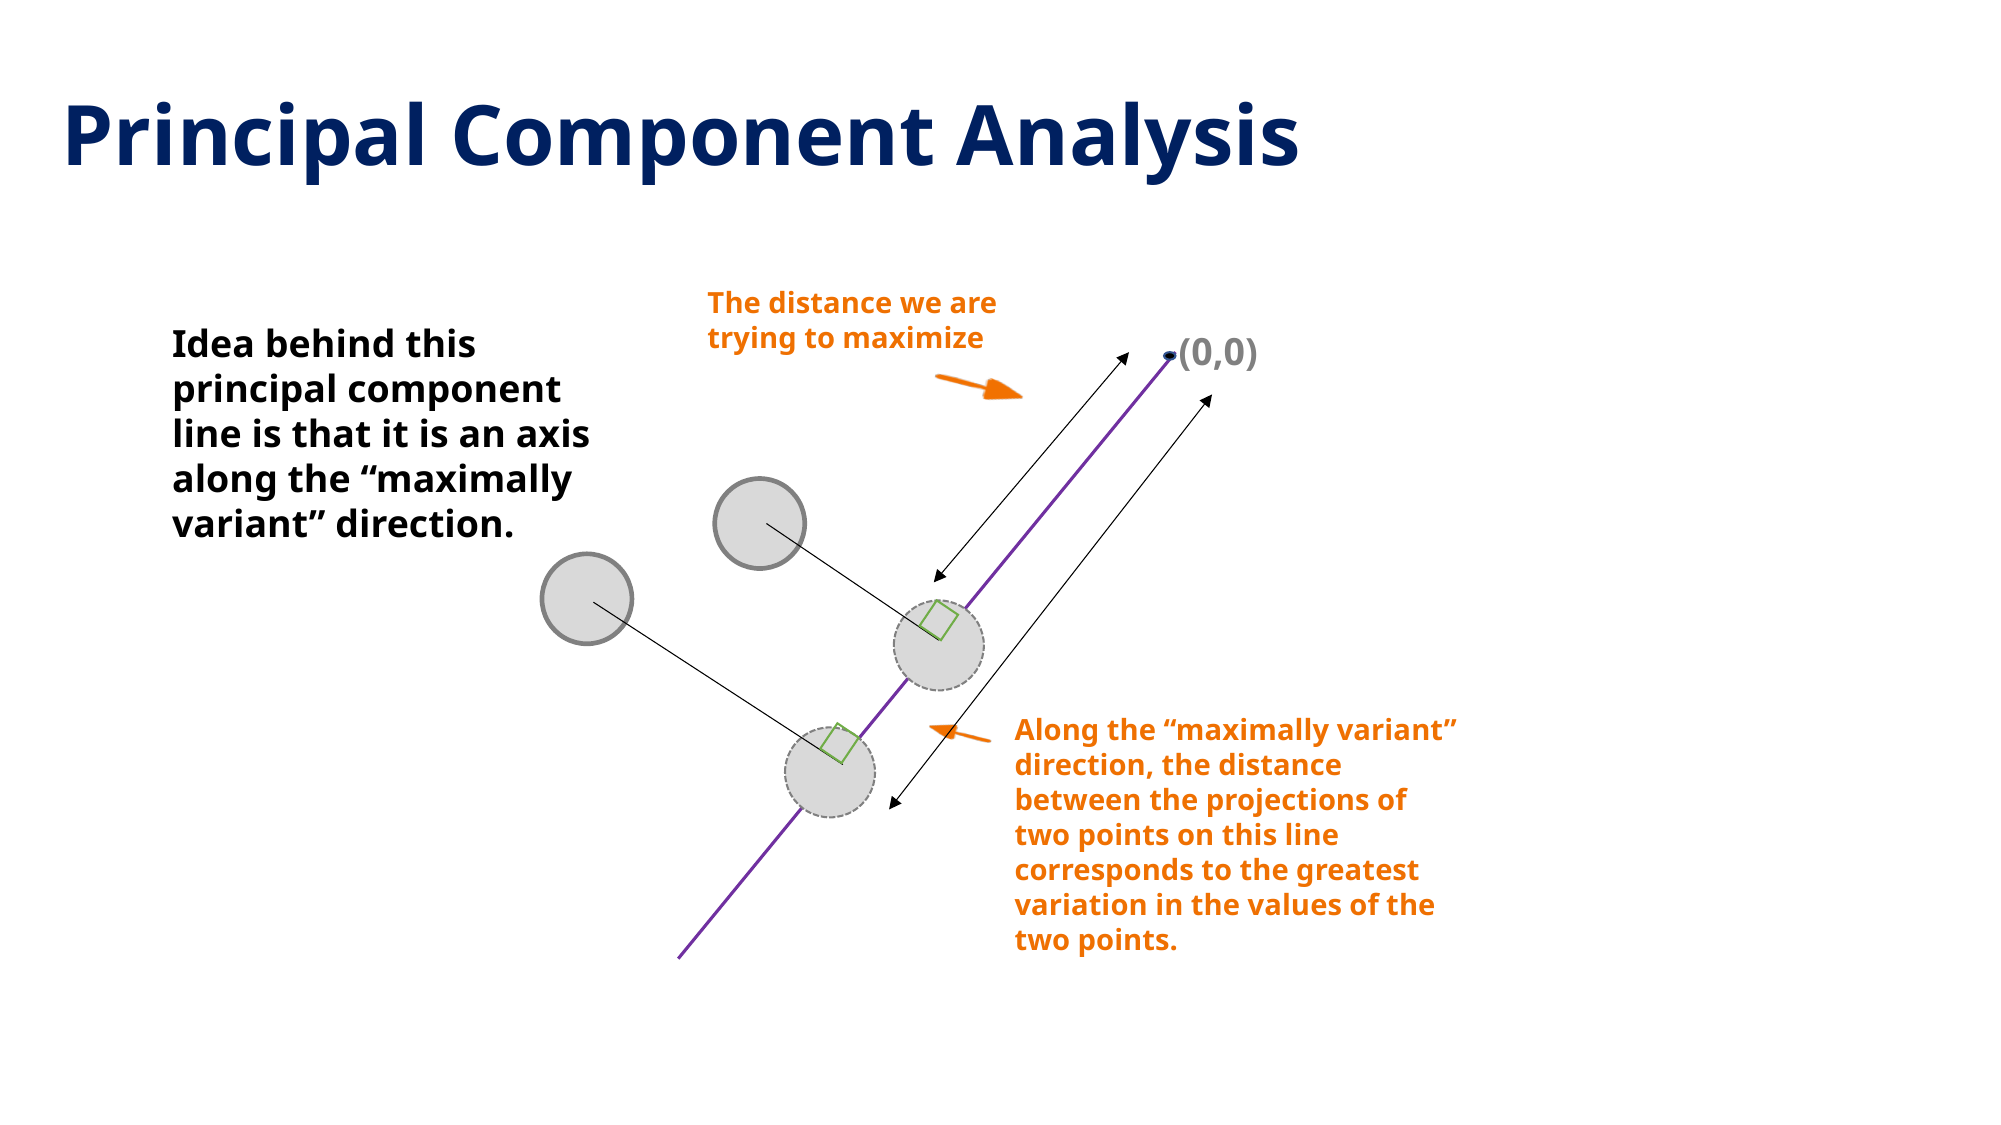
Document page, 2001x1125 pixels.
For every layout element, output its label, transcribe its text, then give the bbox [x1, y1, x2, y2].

text_box The distance we are trying to maximize [692, 276, 1058, 352]
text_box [678, 641, 1176, 959]
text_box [593, 602, 843, 765]
text_box Idea behind this principal component line is that it is an axis along the “maximally variant” direction. [157, 312, 632, 597]
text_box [1129, 352, 1176, 394]
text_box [678, 352, 933, 602]
text_box [540, 589, 633, 645]
text_box Along the “maximally variant” direction, the distance between the projections of two points on this line corresponds to the greatest variation in the values of the two points. [999, 703, 1474, 964]
text_box Principal Component Analysis [47, 74, 1393, 190]
text_box (0,0) [1164, 320, 1638, 380]
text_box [933, 352, 1129, 394]
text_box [889, 394, 1213, 810]
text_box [766, 523, 889, 641]
picture [929, 375, 1030, 394]
